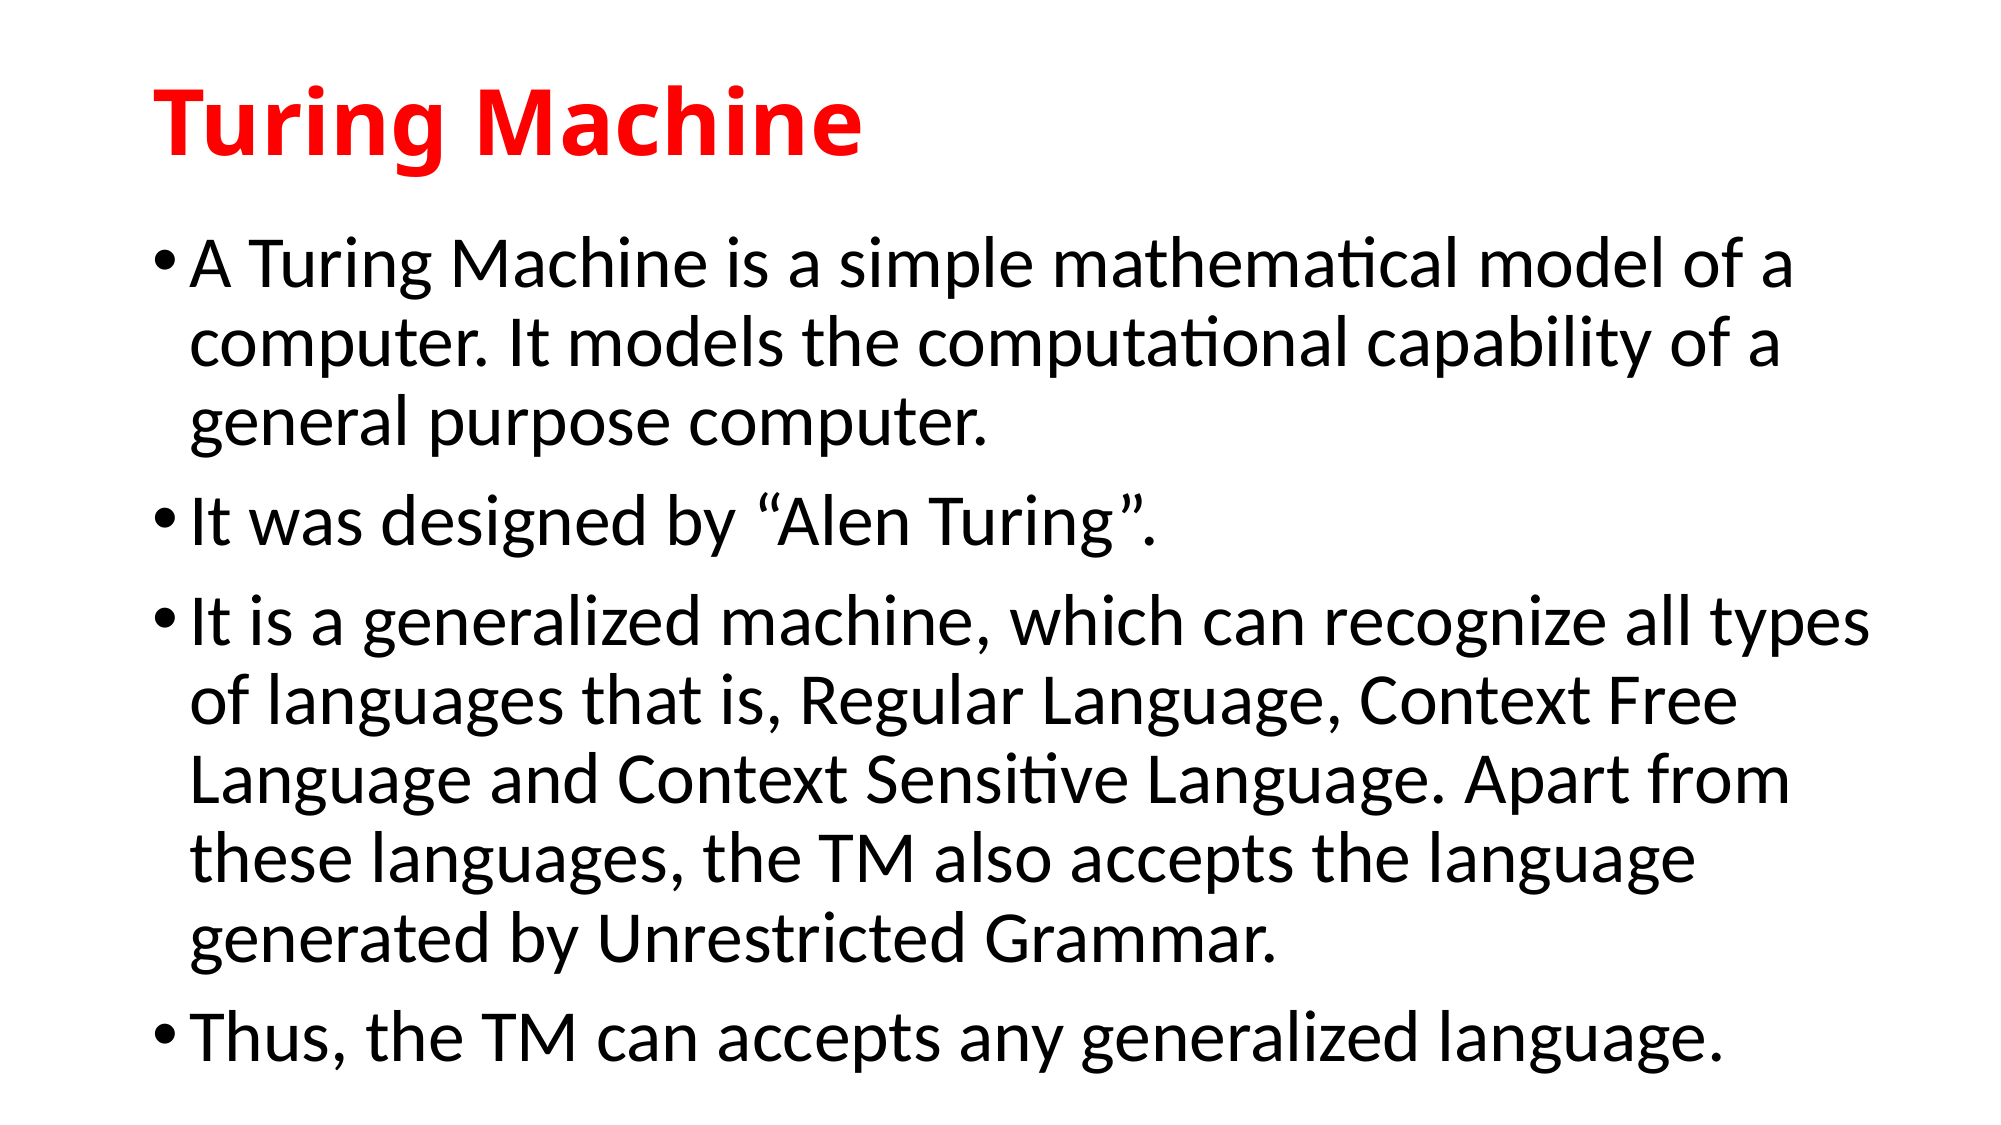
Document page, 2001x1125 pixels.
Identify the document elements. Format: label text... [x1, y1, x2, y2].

title Turing Machine [137, 59, 1863, 192]
list A Turing Machine is a simple mathematical model of a computer. It models the computational capability of a general purpose computer. It was designed by “Alen Turing”. It is a generalized machine, which can recognize all types of languages that is, Regular Language, Context Free Language and Context Sensitive Language. Apart from these languages, the TM also accepts the language generated by Unrestricted Grammar. Thus, the TM can accepts any generalized language. [137, 216, 1916, 1095]
